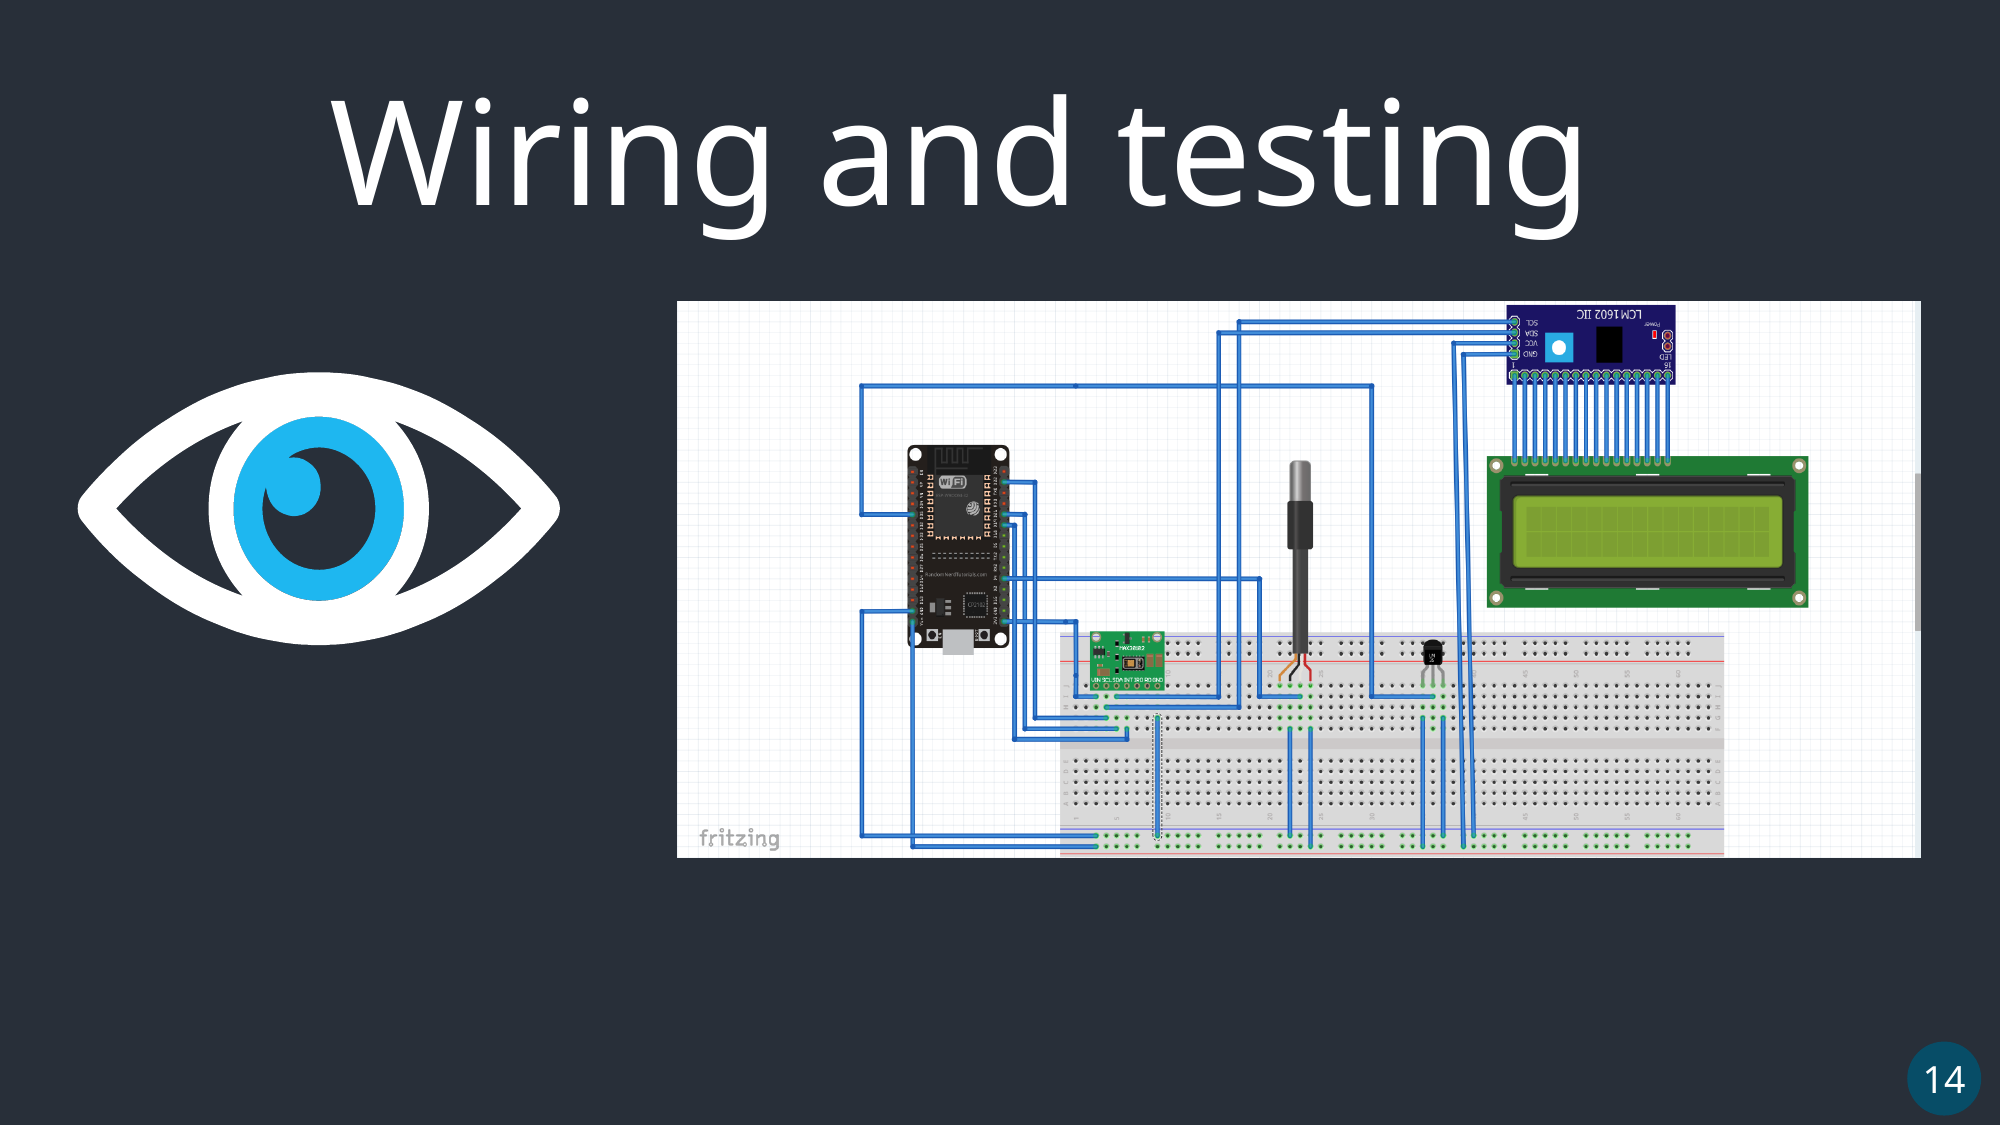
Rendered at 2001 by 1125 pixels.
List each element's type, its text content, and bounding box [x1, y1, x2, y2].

picture [677, 301, 1921, 858]
text_box Wiring and testing [154, 52, 1805, 243]
text_box 14 [1906, 1040, 1983, 1117]
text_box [76, 372, 561, 646]
